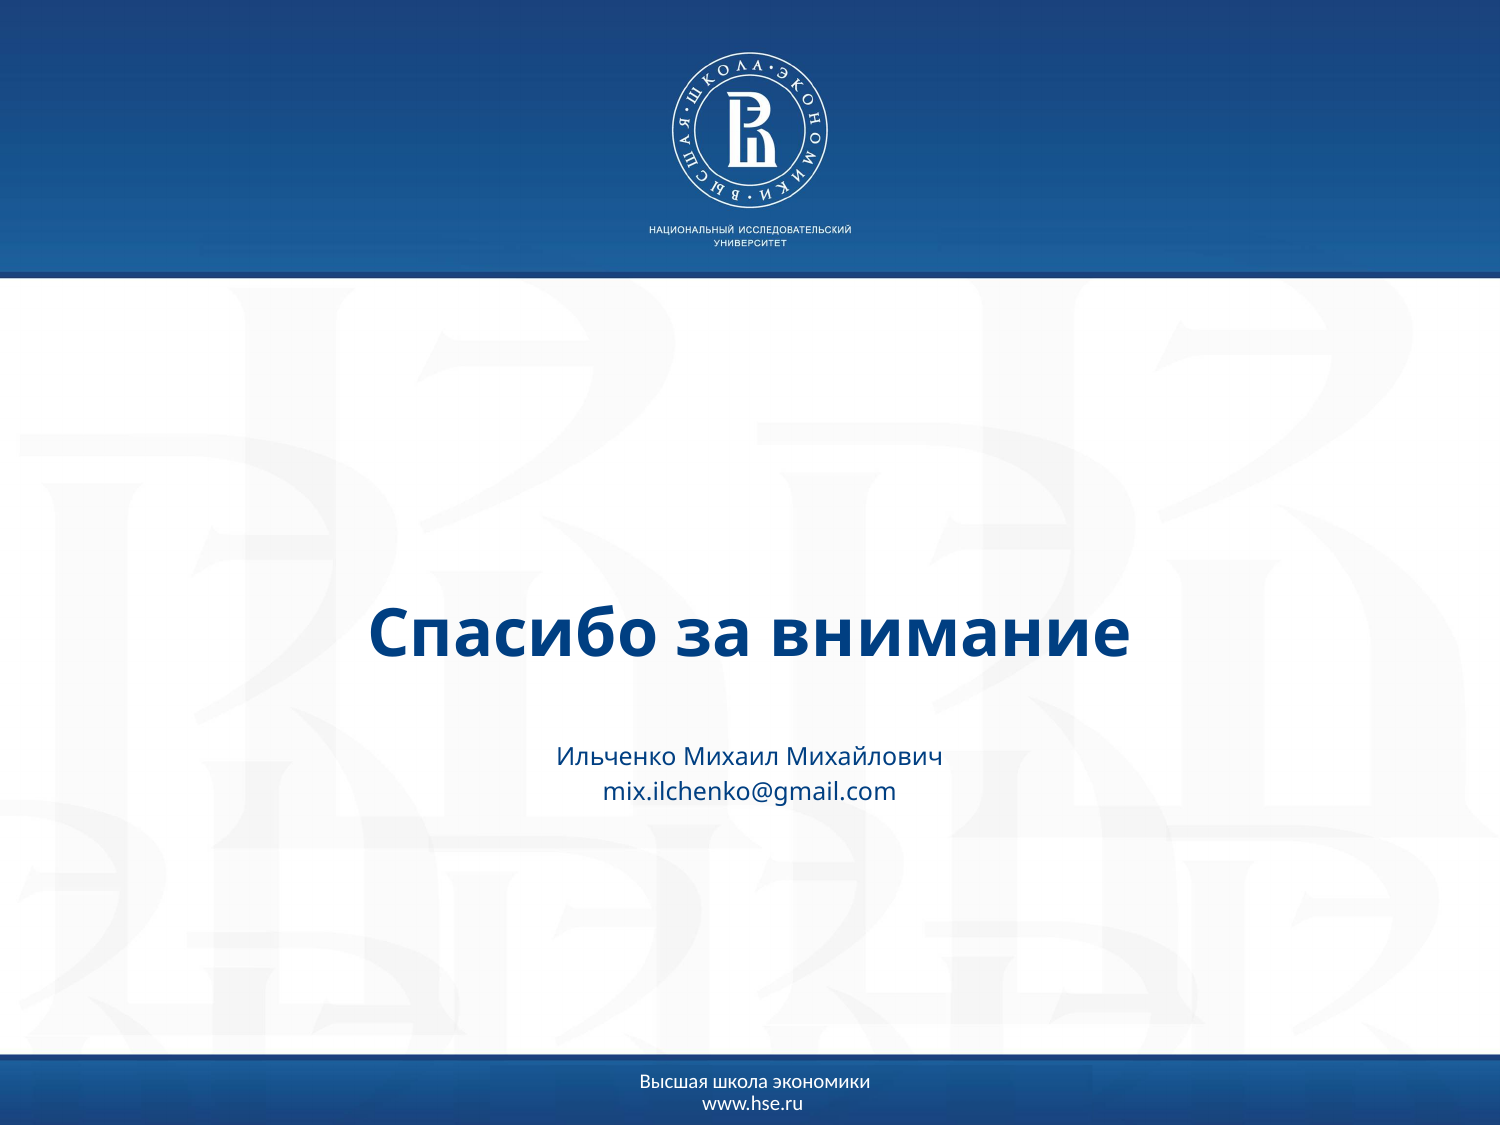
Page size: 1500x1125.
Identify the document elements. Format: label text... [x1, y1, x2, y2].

picture [0, 0, 1500, 1125]
text_box Спасибо за внимание [352, 582, 1148, 678]
subtitle Ильченко Михаил Михайлович mix.ilchenko@gmail.com [225, 733, 1275, 882]
